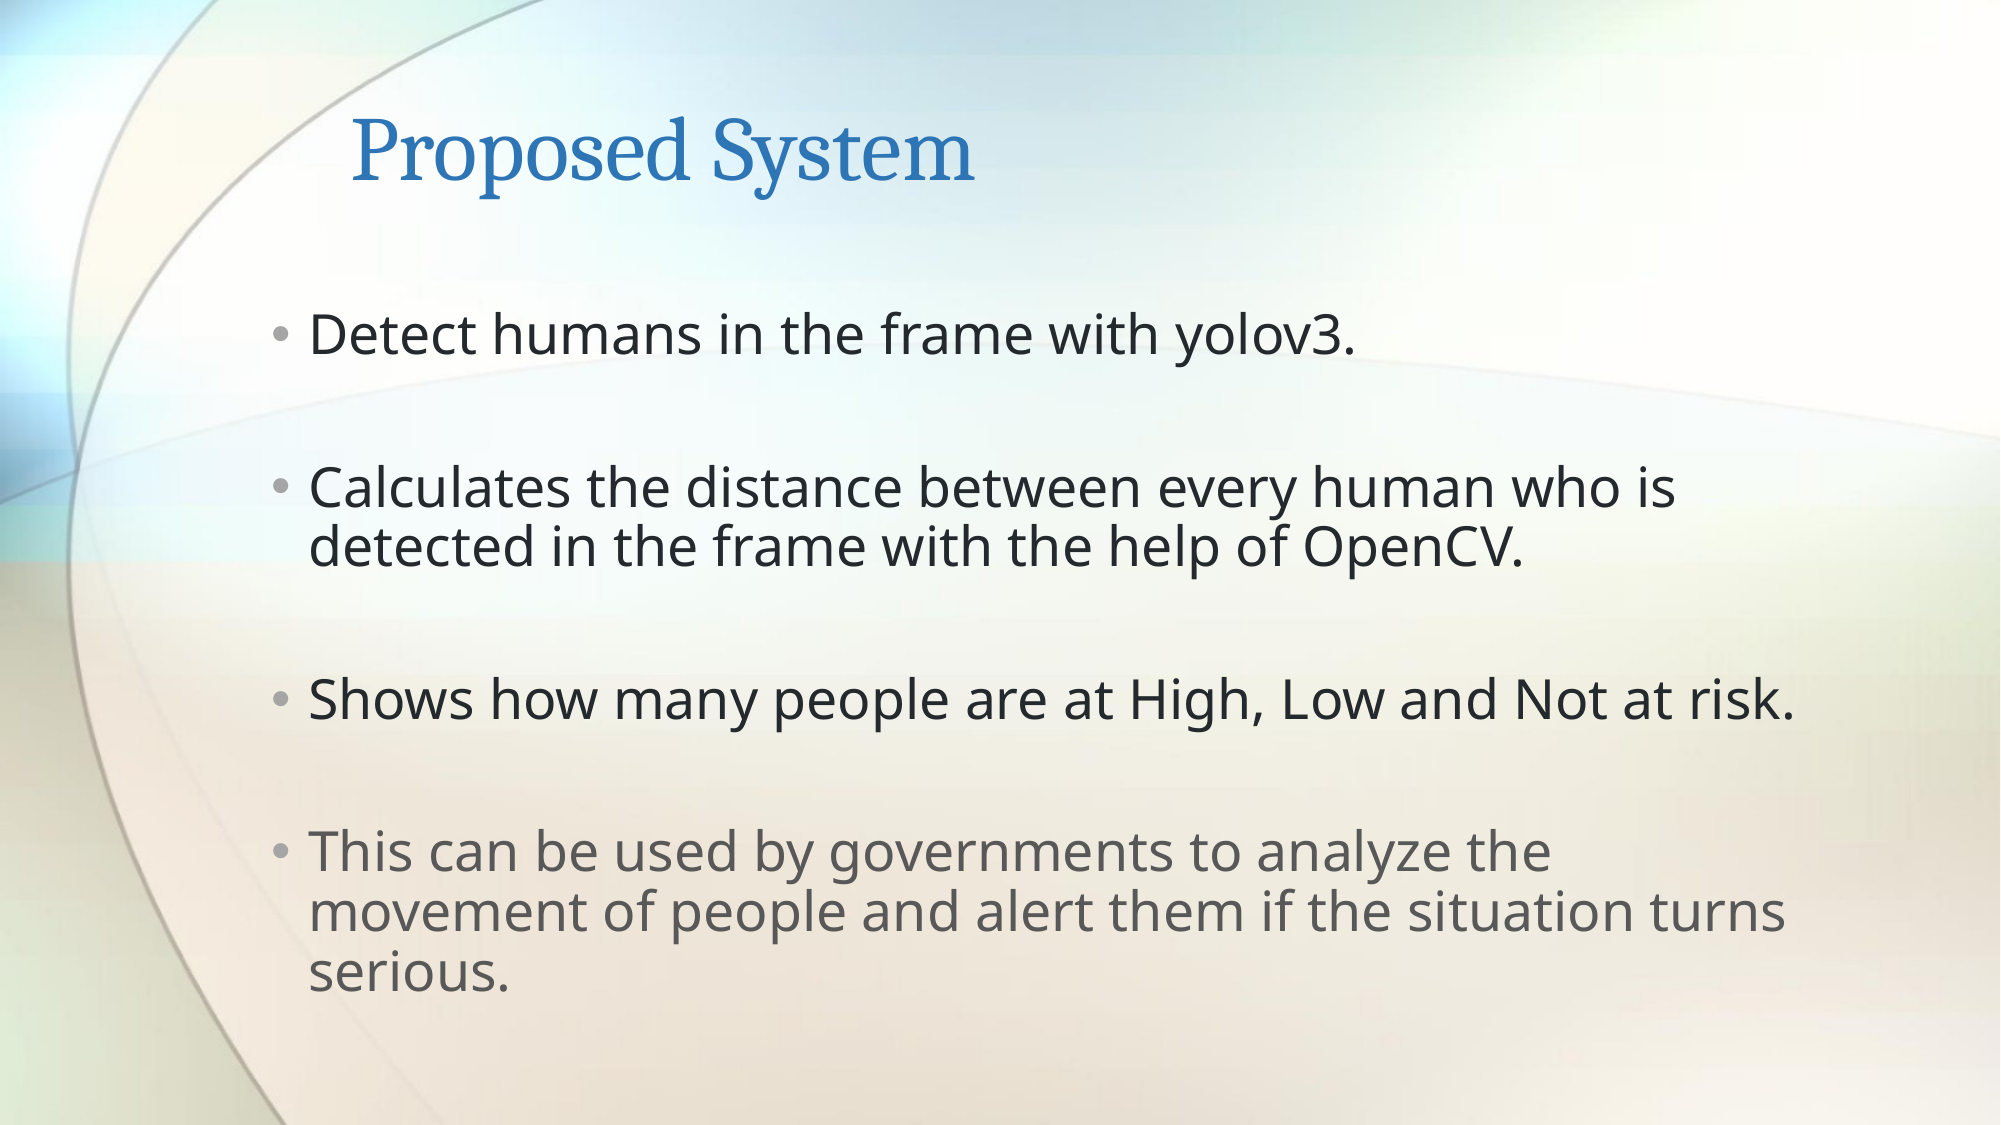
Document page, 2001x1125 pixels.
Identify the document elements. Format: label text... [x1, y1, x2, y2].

picture [0, 0, 2001, 1125]
title Proposed System [334, 59, 1744, 229]
list Detect humans in the frame with yolov3. Calculates the distance between every human who is detected in the frame with the help of OpenCV. Shows how many people are at High, Low and Not at risk. This can be used by governments to analyze the movement of people and alert them if the situation turns serious. [256, 299, 1863, 1014]
